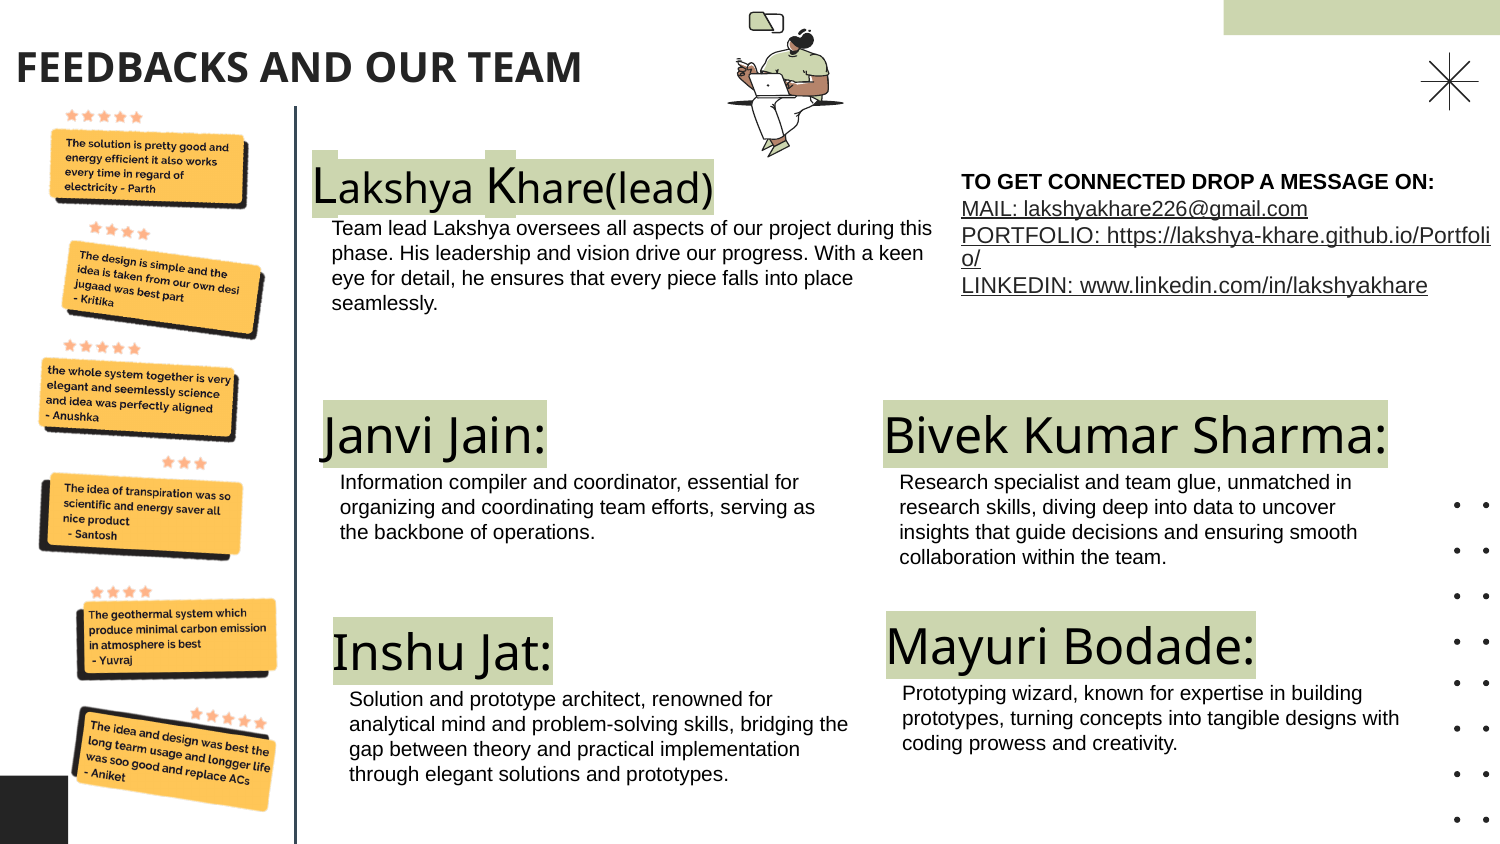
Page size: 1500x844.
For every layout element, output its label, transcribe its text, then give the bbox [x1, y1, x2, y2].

picture [0, 475, 313, 844]
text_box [867, 387, 1421, 584]
text_box TO GET CONNECTED DROP A MESSAGE ON: MAIL: lakshyakhare226@gmail.com PORTFOLIO: https://lakshya-khare.github.io/Portfolio/ LINKEDIN: www.linkedin.com/in/lakshyakhare [971, 152, 1500, 322]
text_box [726, 11, 845, 158]
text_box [870, 599, 1423, 795]
picture [0, 42, 359, 474]
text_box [317, 605, 870, 801]
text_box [296, 137, 967, 322]
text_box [308, 387, 861, 584]
title FEEDBACKS AND OUR TEAM [0, 11, 725, 106]
